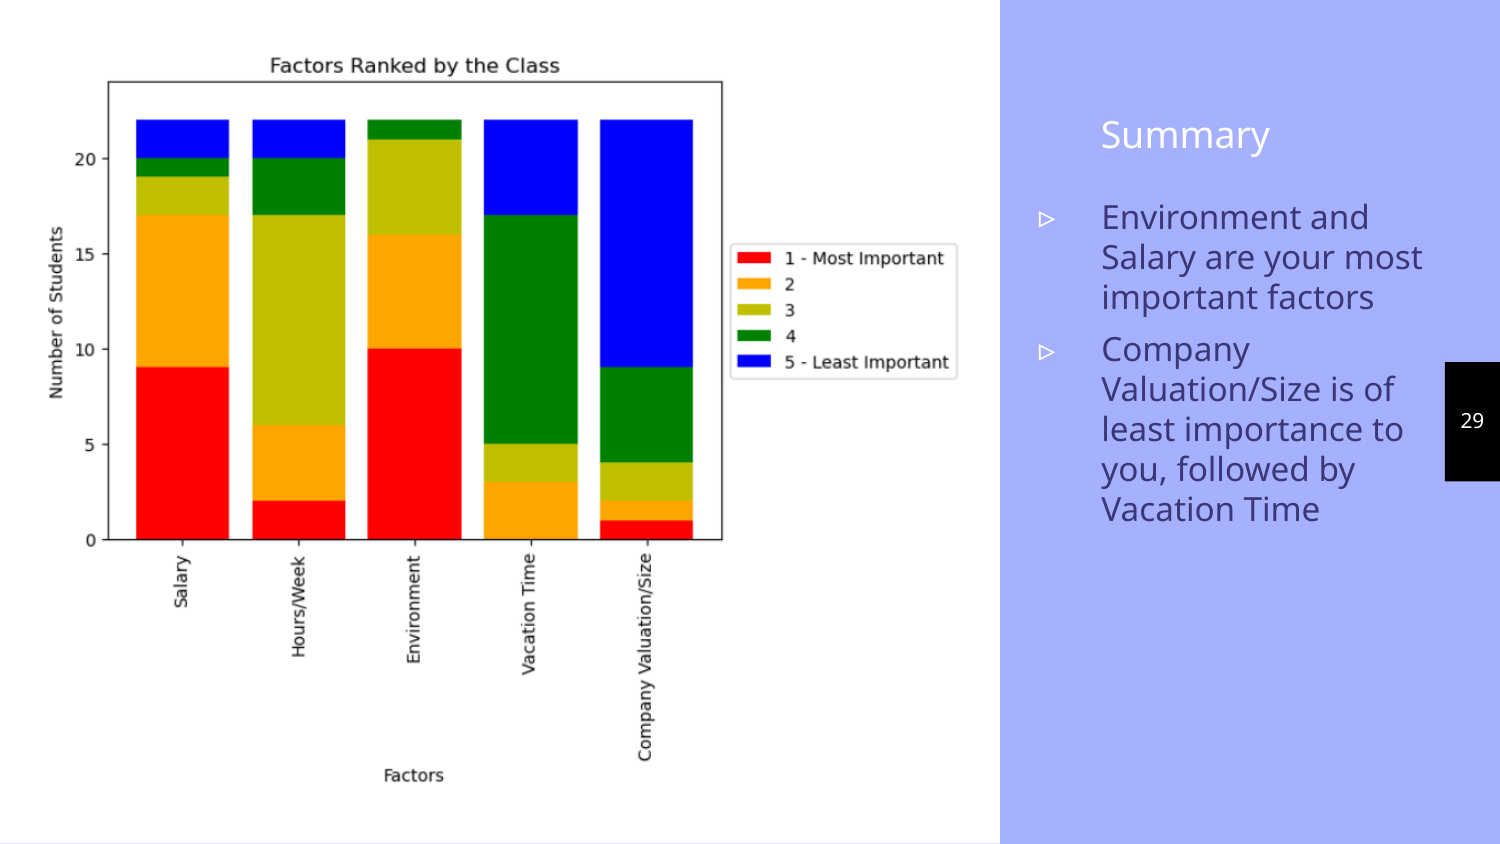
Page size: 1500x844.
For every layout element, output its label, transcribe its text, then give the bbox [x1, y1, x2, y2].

text_box Environment and Salary are your most important factors Company Valuation/Size is of least importance to you, followed by Vacation Time [1011, 181, 1445, 703]
slide_number 29 [1445, 362, 1500, 482]
picture [33, 40, 982, 804]
list Summary [1048, 72, 1397, 181]
